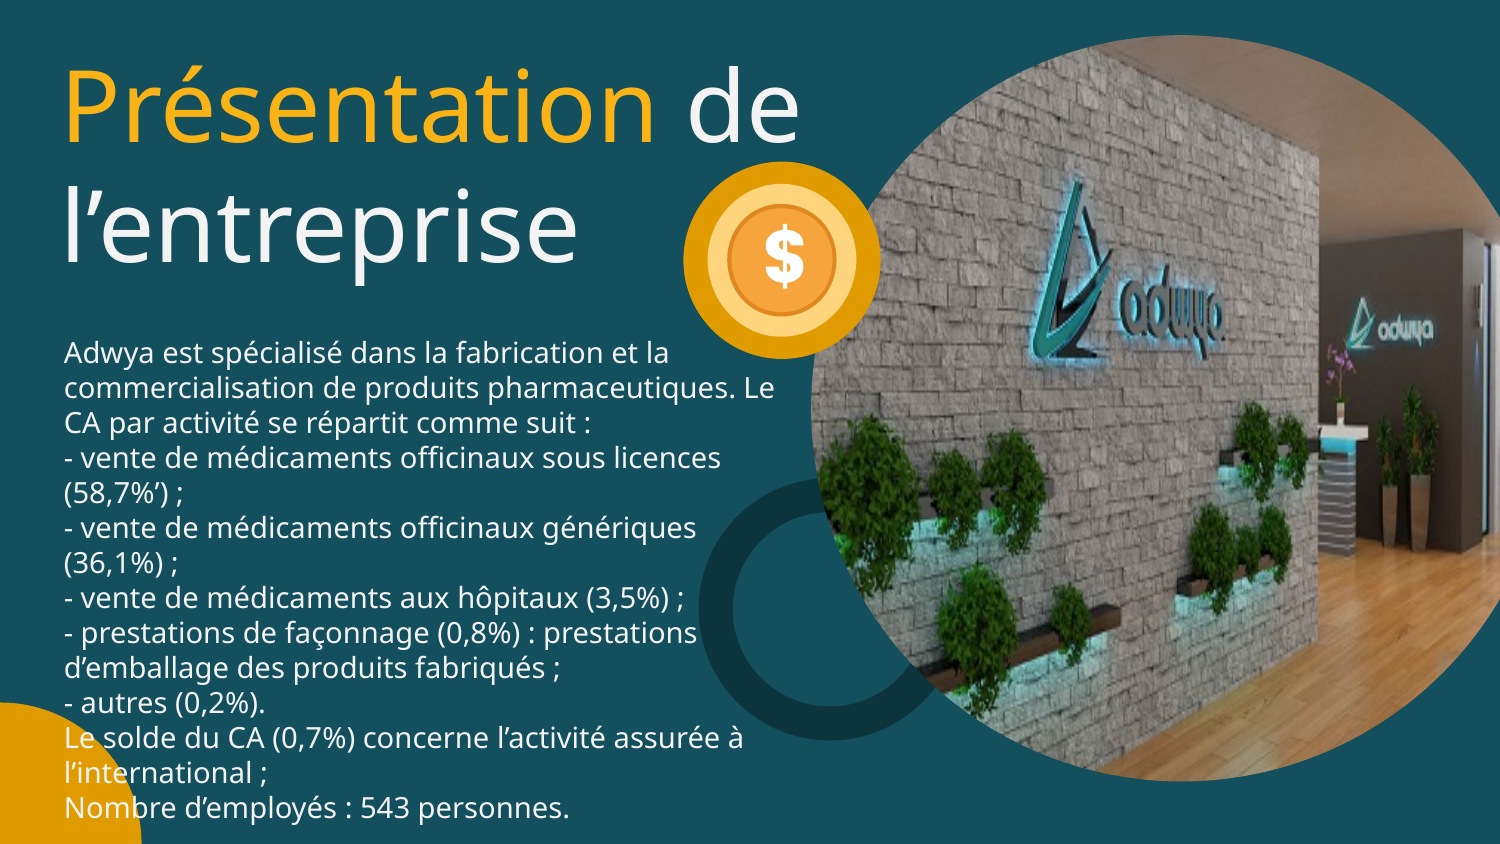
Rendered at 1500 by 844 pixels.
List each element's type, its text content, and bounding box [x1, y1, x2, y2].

title Présentation de l’entreprise [45, 35, 808, 298]
text_box Adwya est spécialisé dans la fabrication et la commercialisation de produits pharmaceutiques. Le CA par activité se répartit comme suit : - vente de médicaments officinaux sous licences (58,7%’) ; - vente de médicaments officinaux génériques (36,1%) ; - vente de médicaments aux hôpitaux (3,5%) ; - prestations de façonnage (0,8%) : prestations d’emballage des produits fabriqués ; - autres (0,2%). Le solde du CA (0,7%) concerne l’activité assurée à l’international ; Nombre d’employés : 543 personnes. [48, 319, 805, 698]
text_box [690, 298, 702, 318]
picture [810, 34, 1500, 782]
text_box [707, 183, 857, 337]
